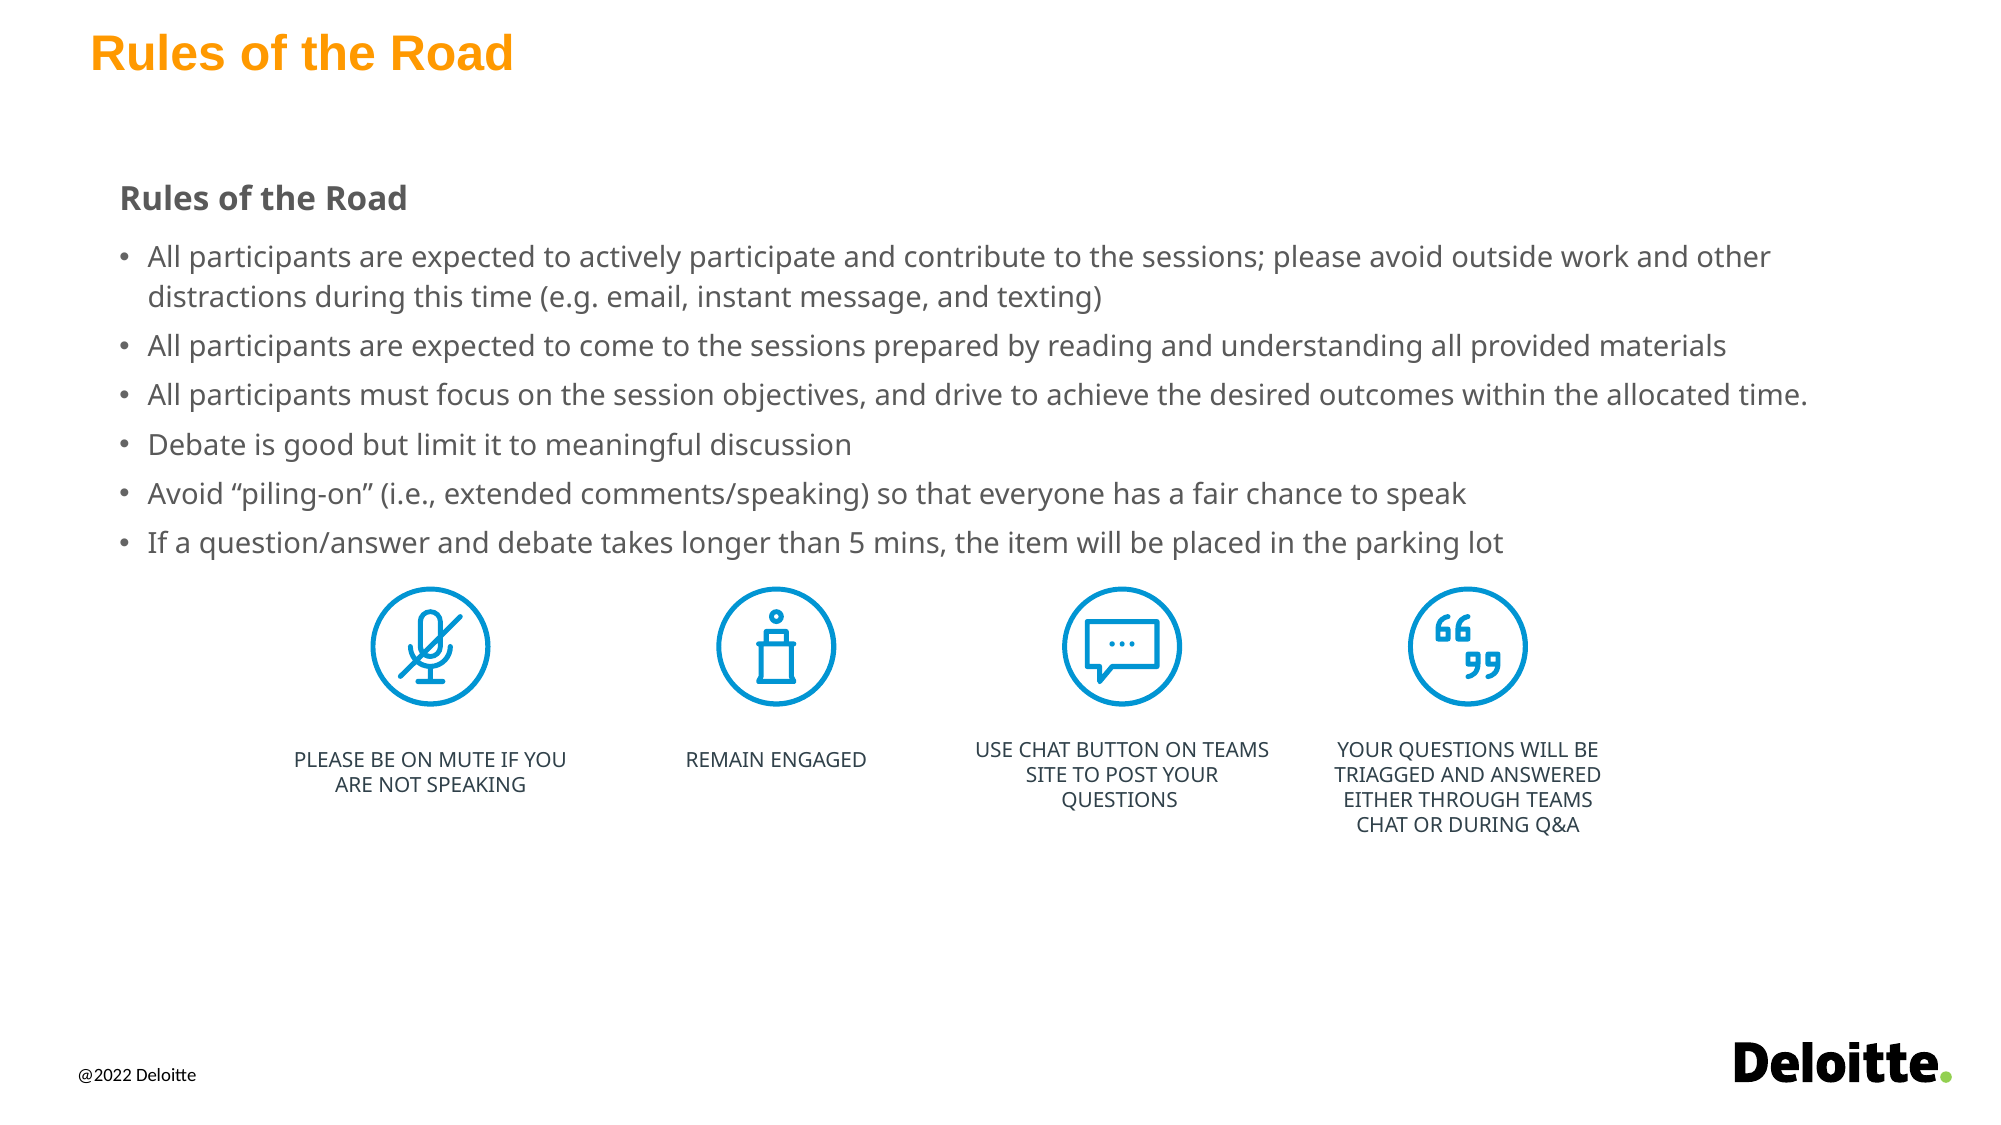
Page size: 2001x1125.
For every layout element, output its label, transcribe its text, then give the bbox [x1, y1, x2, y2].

table_header Rules of the Road [99, 165, 1871, 229]
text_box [1407, 586, 1528, 707]
text_box Rules of the Road [75, 5, 1925, 104]
text_box PLEASE BE ON MUTE IF YOU ARE NOT SPEAKING [280, 746, 581, 797]
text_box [1062, 586, 1183, 707]
table_cell All participants are expected to actively participate and contribute to the sessions; please avoid outside work and other distractions during this time (e.g. email, instant message, and texting) All participants are expected to come to the sessions prepared by reading and understanding all provided materials All participants must focus on the session objectives, and drive to achieve the desired outcomes within the allocated time. Debate is good but limit it to meaningful discussion Avoid “piling-on” (i.e., extended comments/speaking) so that everyone has a fair chance to speak If a question/answer and debate takes longer than 5 mins, the item will be placed in the parking lot [99, 229, 1871, 569]
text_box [716, 586, 837, 707]
text_box YOUR QUESTIONS WILL BE TRIAGGED AND ANSWERED EITHER THROUGH TEAMS CHAT OR DURING Q&A [1317, 737, 1618, 837]
text_box USE CHAT BUTTON ON TEAMS SITE TO POST YOUR QUESTIONS [972, 736, 1273, 812]
text_box REMAIN ENGAGED [626, 746, 927, 772]
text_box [370, 586, 491, 707]
